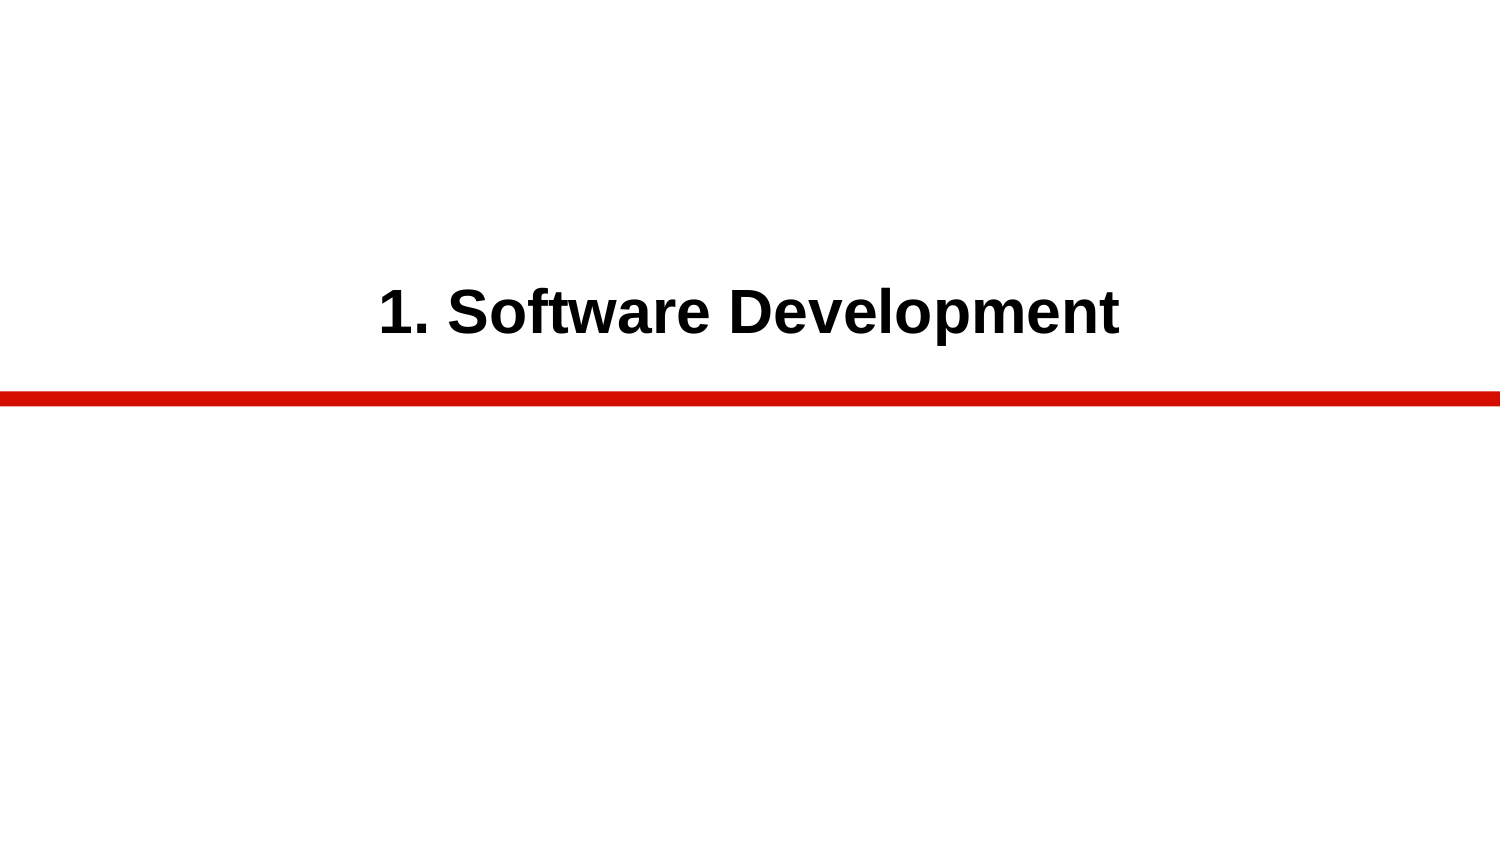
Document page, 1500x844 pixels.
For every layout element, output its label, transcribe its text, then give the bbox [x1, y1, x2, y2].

title 1. Software Development [0, 0, 1500, 392]
